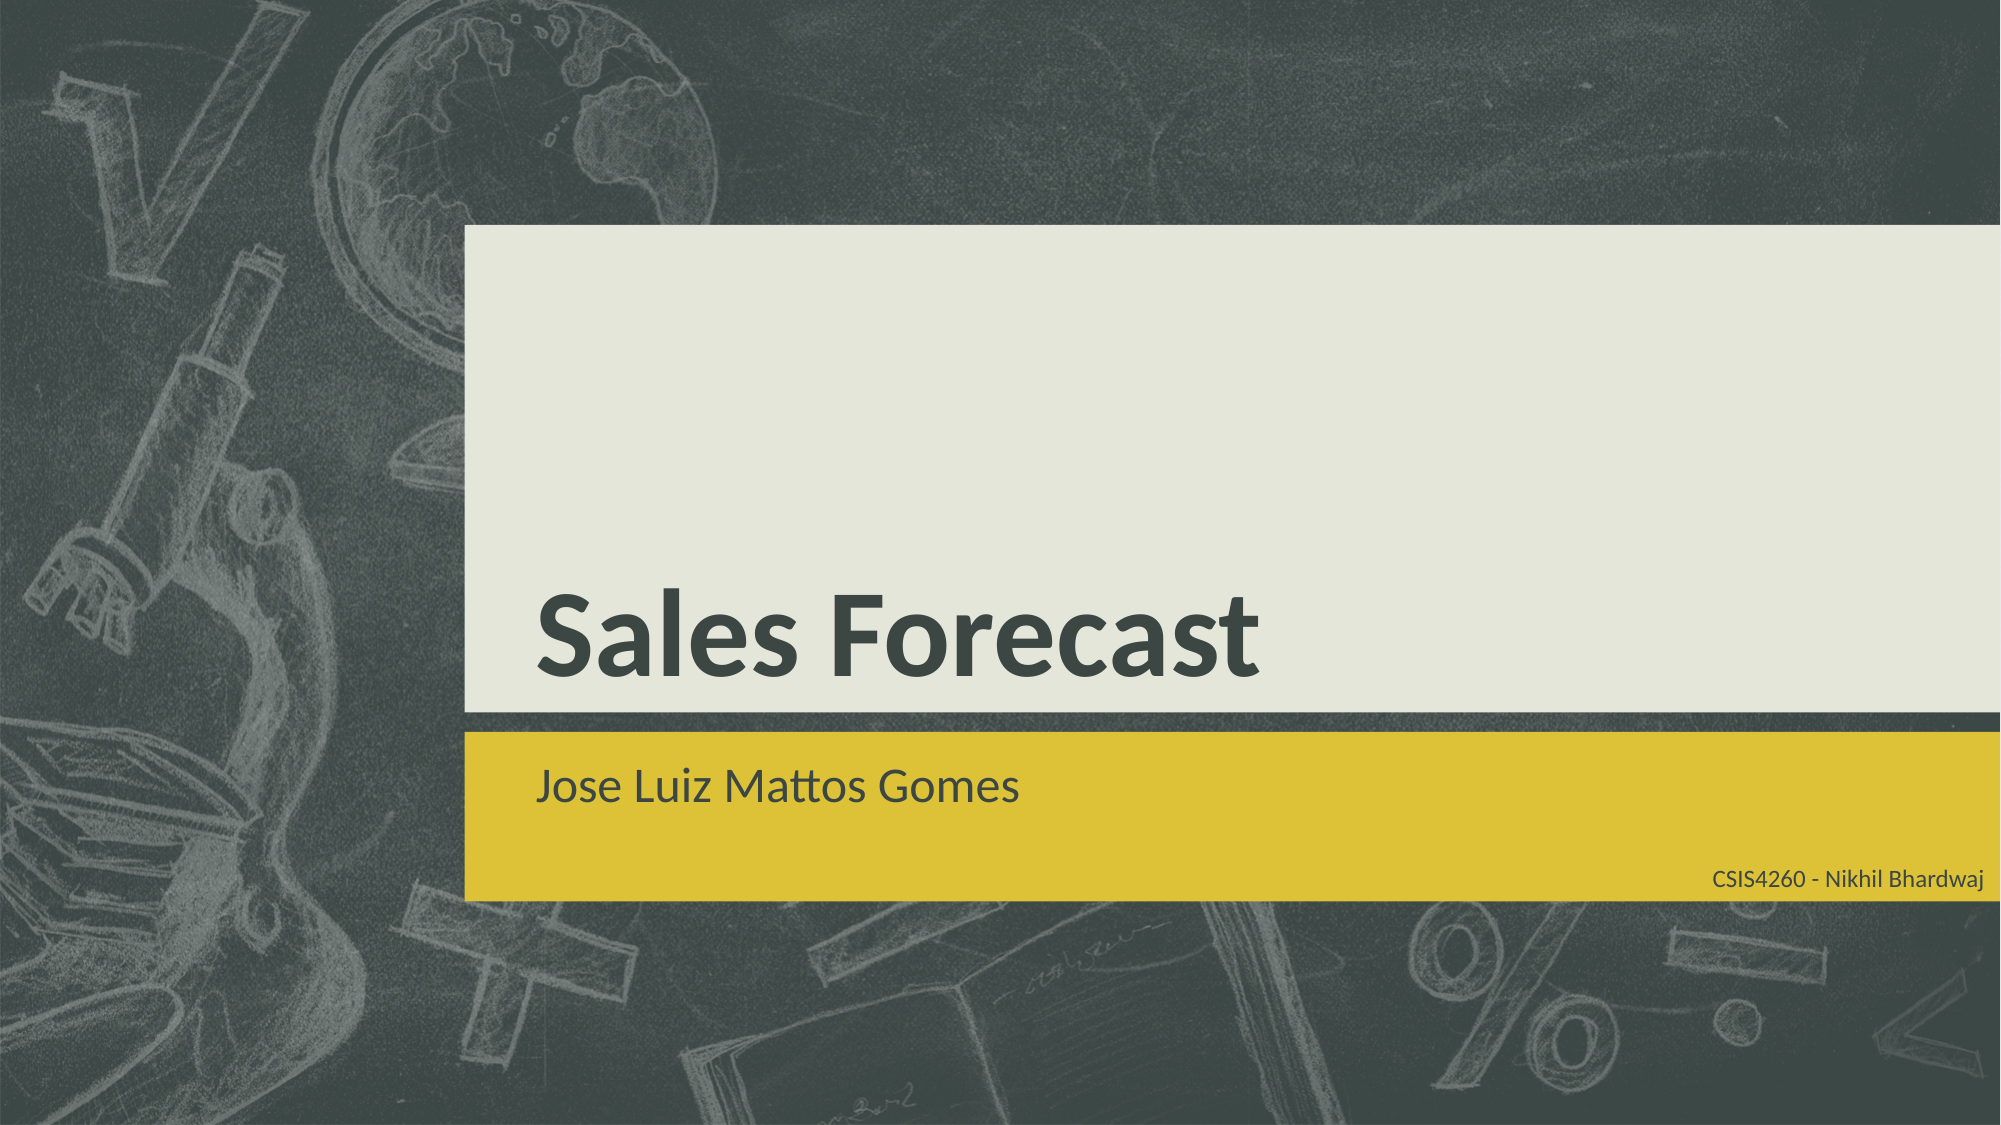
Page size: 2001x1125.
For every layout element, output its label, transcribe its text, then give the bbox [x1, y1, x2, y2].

text_box CSIS4260 - Nikhil Bhardwaj [1688, 855, 2000, 907]
title Sales Forecast [520, 318, 1916, 711]
picture [0, 0, 2001, 1125]
subtitle Jose Luiz Mattos Gomes [520, 744, 1140, 829]
